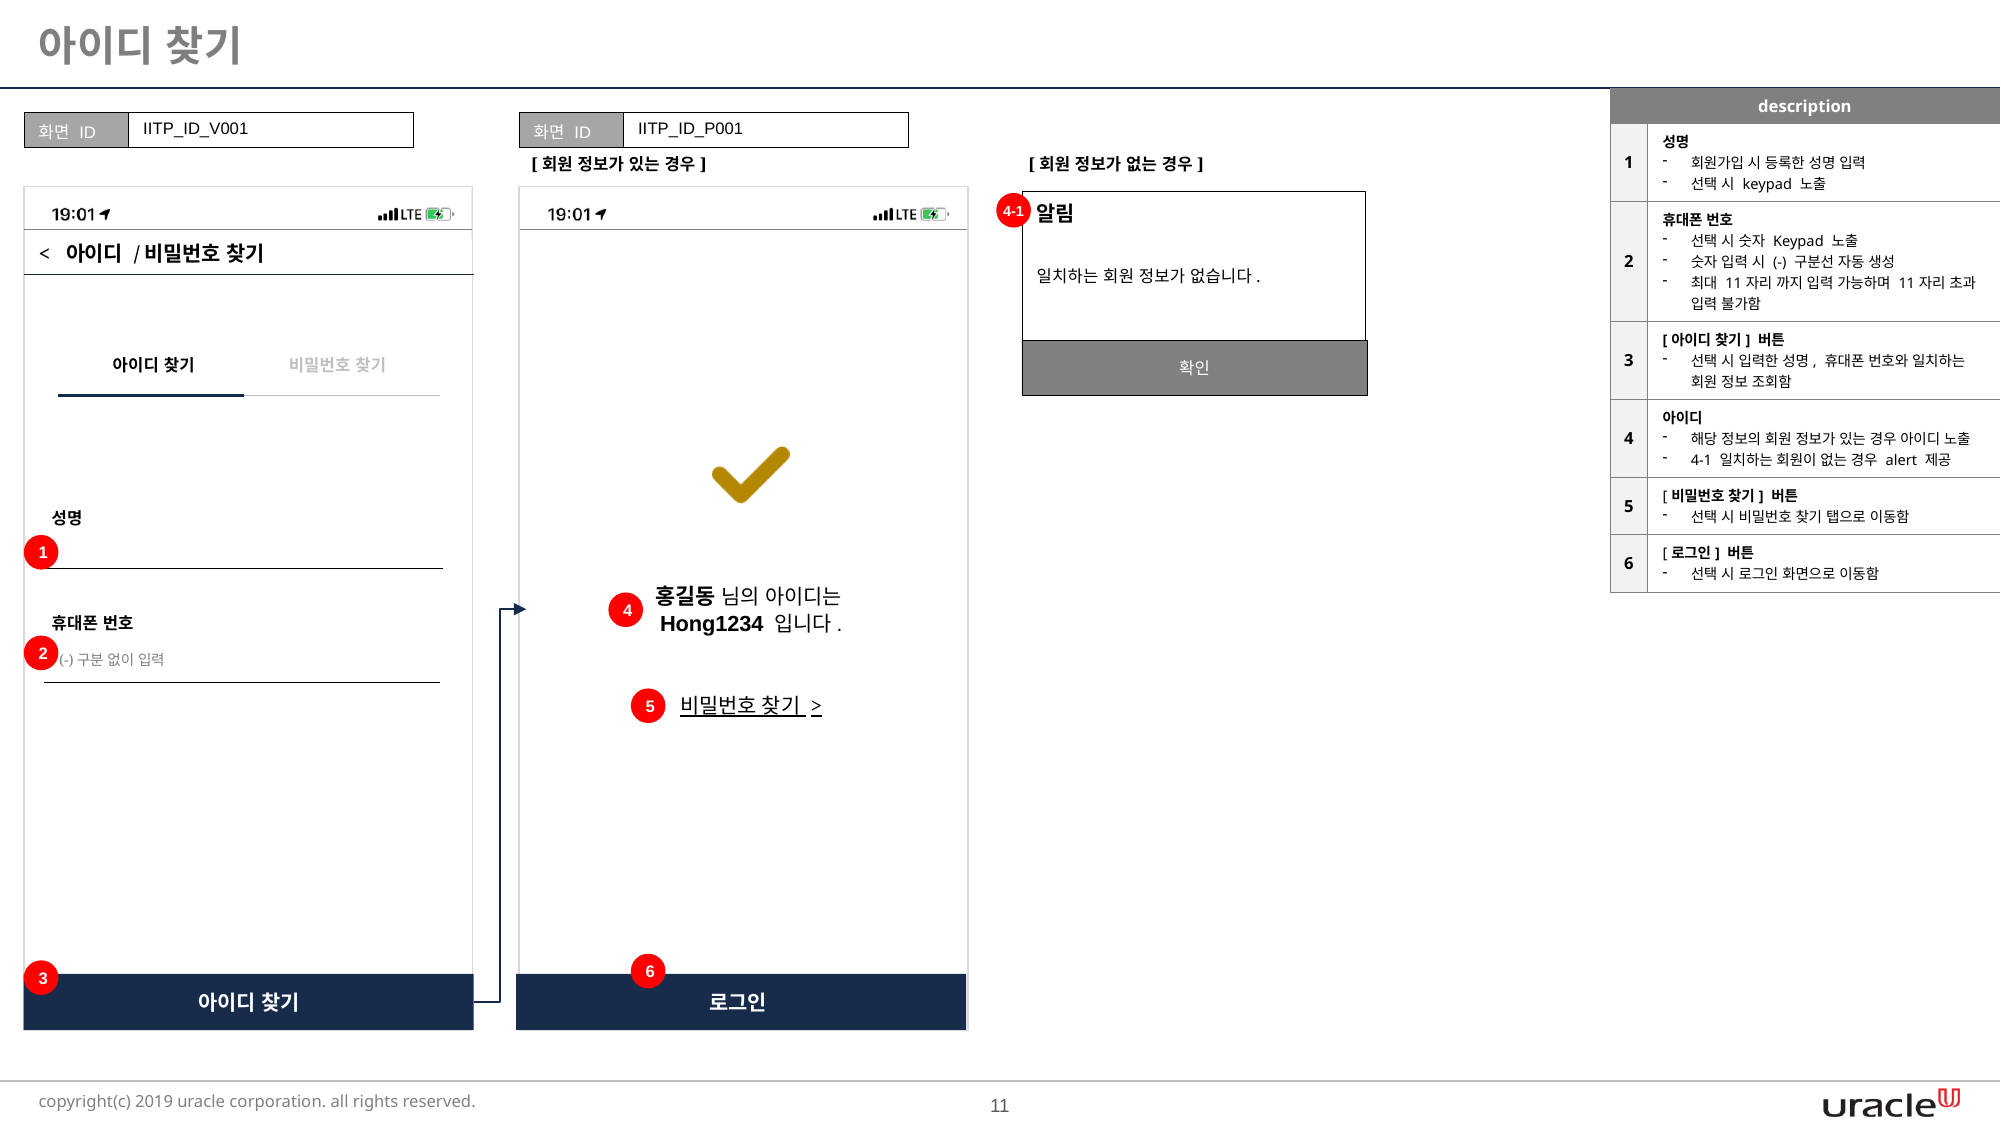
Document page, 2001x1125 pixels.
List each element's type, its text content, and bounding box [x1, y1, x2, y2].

text_box 아이디 찾기 [21, 972, 476, 1032]
table_cell 4 [1611, 400, 1647, 477]
text_box 확인 [1020, 338, 1370, 398]
text_box < 아이디 /비밀번호 찾기 [23, 233, 474, 273]
table_cell 3 [1611, 322, 1647, 399]
text_box [회원 정보가 없는 경우] [1013, 146, 1394, 182]
table_header IITP_ID_V001 [129, 113, 413, 147]
text_box 로그인 [514, 972, 969, 1032]
text_box [회원 정보가 있는 경우] [516, 146, 897, 182]
table_header IITP_ID_P001 [624, 113, 908, 147]
text_box 아이디 찾기 [58, 347, 242, 383]
text_box 4-1 [993, 190, 1034, 230]
text_box 휴대폰 번호 [36, 605, 228, 641]
table_cell [비밀번호 찾기] 버튼 선택 시 비밀번호 찾기 탭으로 이동함 [1648, 478, 2000, 534]
text_box 4 [606, 590, 646, 630]
table_cell [아이디 찾기] 버튼 선택 시 입력한 성명, 휴대폰 번호와 일치하는 회원 정보 조회함 [1648, 322, 2000, 399]
picture [521, 187, 967, 229]
list 아이디 찾기 [23, 4, 1979, 85]
text_box 일치하는 회원 정보가 없습니다. [1021, 258, 1366, 294]
text_box 알림 [1021, 193, 1320, 233]
text_box 3 [21, 957, 61, 998]
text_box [473, 609, 527, 1003]
table_cell 6 [1611, 535, 1647, 592]
table_cell [로그인] 버튼 선택 시 로그인 화면으로 이동함 [1648, 535, 2000, 592]
picture [1823, 1088, 1960, 1117]
table_cell 성명 회원가입 시 등록한 성명 입력 선택 시 keypad 노출 [1648, 124, 2000, 201]
picture [521, 230, 967, 240]
table_cell 1 [1611, 124, 1647, 201]
text_box 5 [628, 686, 668, 726]
table_header 화면 ID [25, 113, 128, 147]
text_box (-)구분 없이 입력 [44, 643, 236, 676]
text_box 성명 [36, 500, 228, 536]
table_cell 휴대폰 번호 선택 시 숫자 Keypad 노출 숫자 입력 시 (-) 구분선 자동 생성 최대 11자리 까지 입력 가능하며 11자리 초과 입력 불가함 [1648, 202, 2000, 321]
text_box 6 [628, 951, 668, 991]
text_box 1 [21, 532, 61, 572]
table_cell 아이디 해당 정보의 회원 정보가 있는 경우 아이디 노출 4-1 일치하는 회원이 없는 경우 alert 제공 [1648, 400, 2000, 477]
text_box 비밀번호 찾기 [242, 347, 433, 383]
picture [712, 435, 791, 514]
text_box [1020, 189, 1368, 338]
table_header description [1611, 89, 2000, 123]
text_box 2 [21, 633, 61, 673]
text_box 비밀번호 찾기 > [555, 685, 947, 726]
picture [25, 187, 472, 229]
table_header 화면 ID [520, 113, 623, 147]
text_box 홍길동 님의 아이디는 Hong1234 입니다. [526, 575, 977, 643]
table_cell 5 [1611, 478, 1647, 534]
table_cell 2 [1611, 202, 1647, 321]
